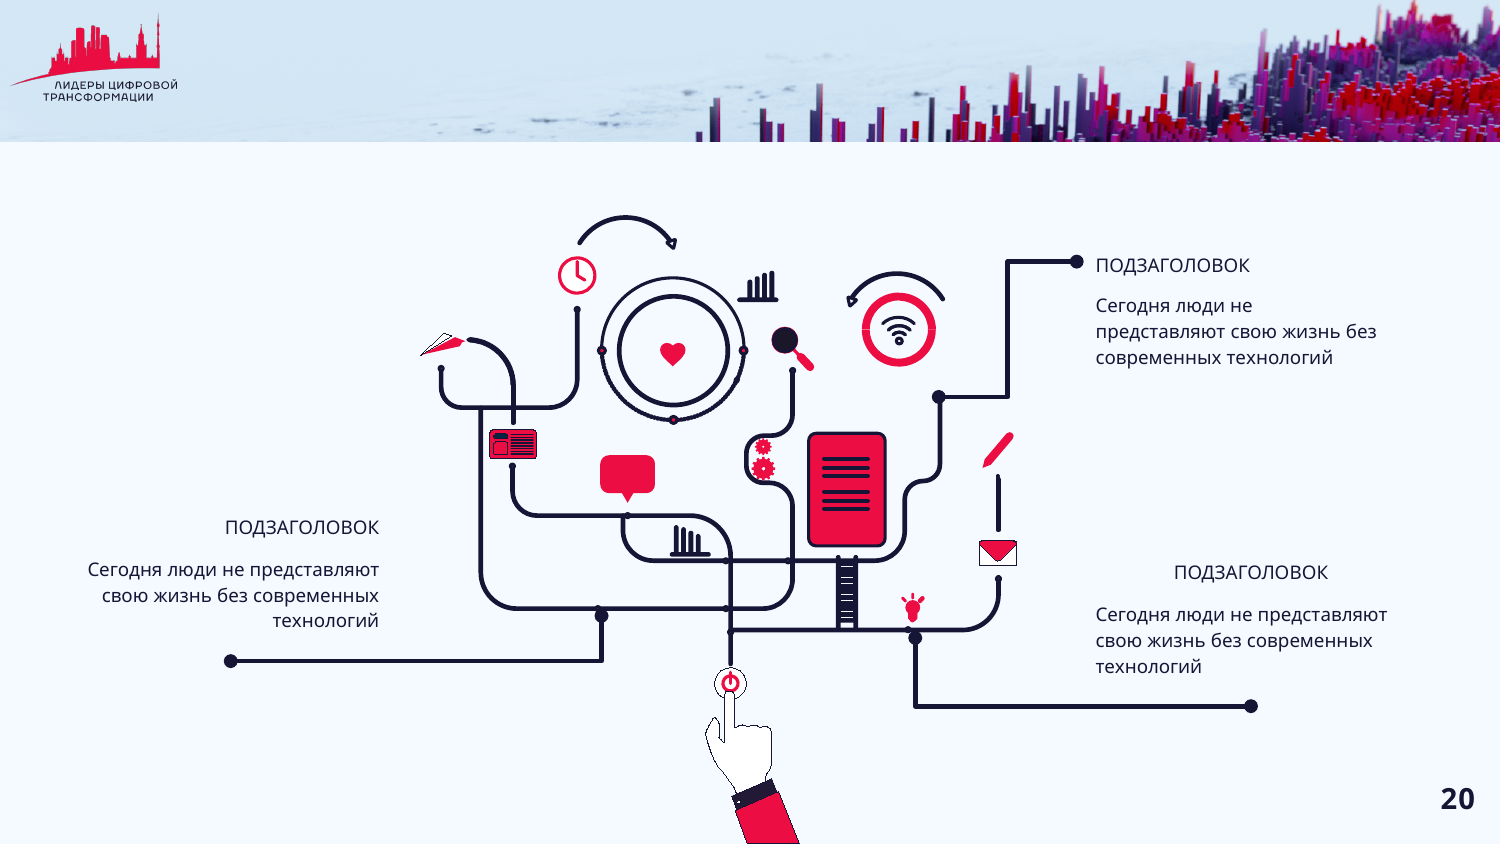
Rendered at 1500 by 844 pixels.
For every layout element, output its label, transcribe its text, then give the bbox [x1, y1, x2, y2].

text_box [667, 239, 676, 249]
text_box [598, 347, 606, 355]
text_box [915, 637, 1252, 707]
text_box [982, 432, 1014, 468]
text_box [898, 292, 933, 329]
title ПОДЗАГОЛОВОК [1080, 546, 1422, 579]
text_box [671, 526, 710, 556]
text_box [230, 615, 602, 662]
subtitle Сегодня люди не представляют свою жизнь без современных технологий [67, 539, 395, 662]
text_box [714, 667, 747, 699]
text_box [979, 545, 1017, 566]
text_box [905, 600, 921, 614]
text_box [847, 297, 857, 306]
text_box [888, 325, 911, 345]
text_box [771, 326, 815, 372]
text_box [559, 257, 595, 294]
text_box [773, 328, 797, 352]
text_box [754, 438, 772, 456]
text_box [861, 292, 898, 330]
text_box [751, 456, 776, 481]
text_box [660, 342, 686, 367]
picture [0, 0, 1500, 844]
text_box [731, 778, 777, 809]
text_box [493, 441, 508, 455]
text_box [861, 330, 898, 367]
text_box 20 [1434, 780, 1485, 821]
text_box [420, 333, 452, 356]
text_box [813, 438, 881, 541]
text_box [979, 540, 1017, 562]
text_box [423, 337, 466, 355]
text_box [493, 433, 508, 439]
text_box [489, 429, 537, 459]
text_box [808, 433, 886, 546]
text_box [908, 613, 918, 623]
text_box [600, 455, 655, 503]
text_box [738, 272, 778, 301]
text_box [705, 691, 772, 793]
text_box [670, 416, 678, 424]
text_box [740, 347, 748, 355]
text_box [735, 791, 800, 844]
title ПОДЗАГОЛОВОК [201, 501, 395, 534]
subtitle Сегодня люди не представляют свою жизнь без современных технологий [1080, 275, 1397, 491]
text_box [837, 556, 857, 631]
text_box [938, 261, 1077, 398]
subtitle Сегодня люди не представляют свою жизнь без современных технологий [1080, 584, 1422, 707]
title ПОДЗАГОЛОВОК [1080, 239, 1287, 277]
text_box [898, 329, 933, 367]
